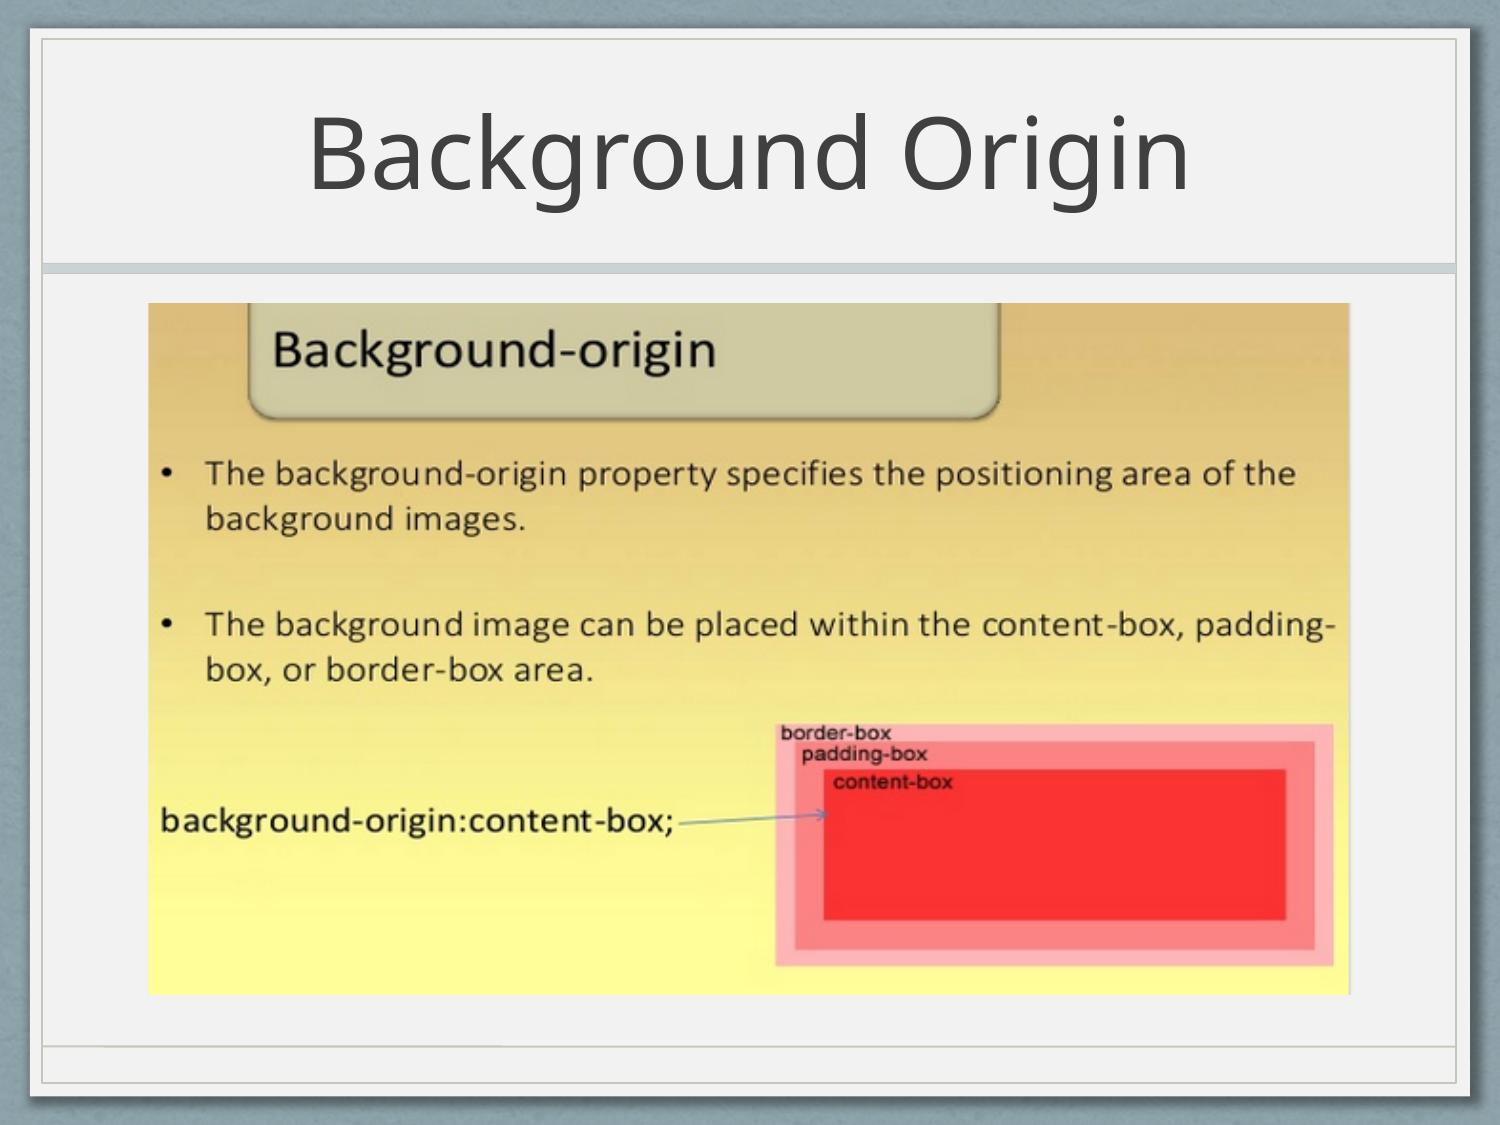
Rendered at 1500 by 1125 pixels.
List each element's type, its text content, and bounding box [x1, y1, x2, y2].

title Background Origin [147, 40, 1353, 260]
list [147, 302, 1354, 996]
